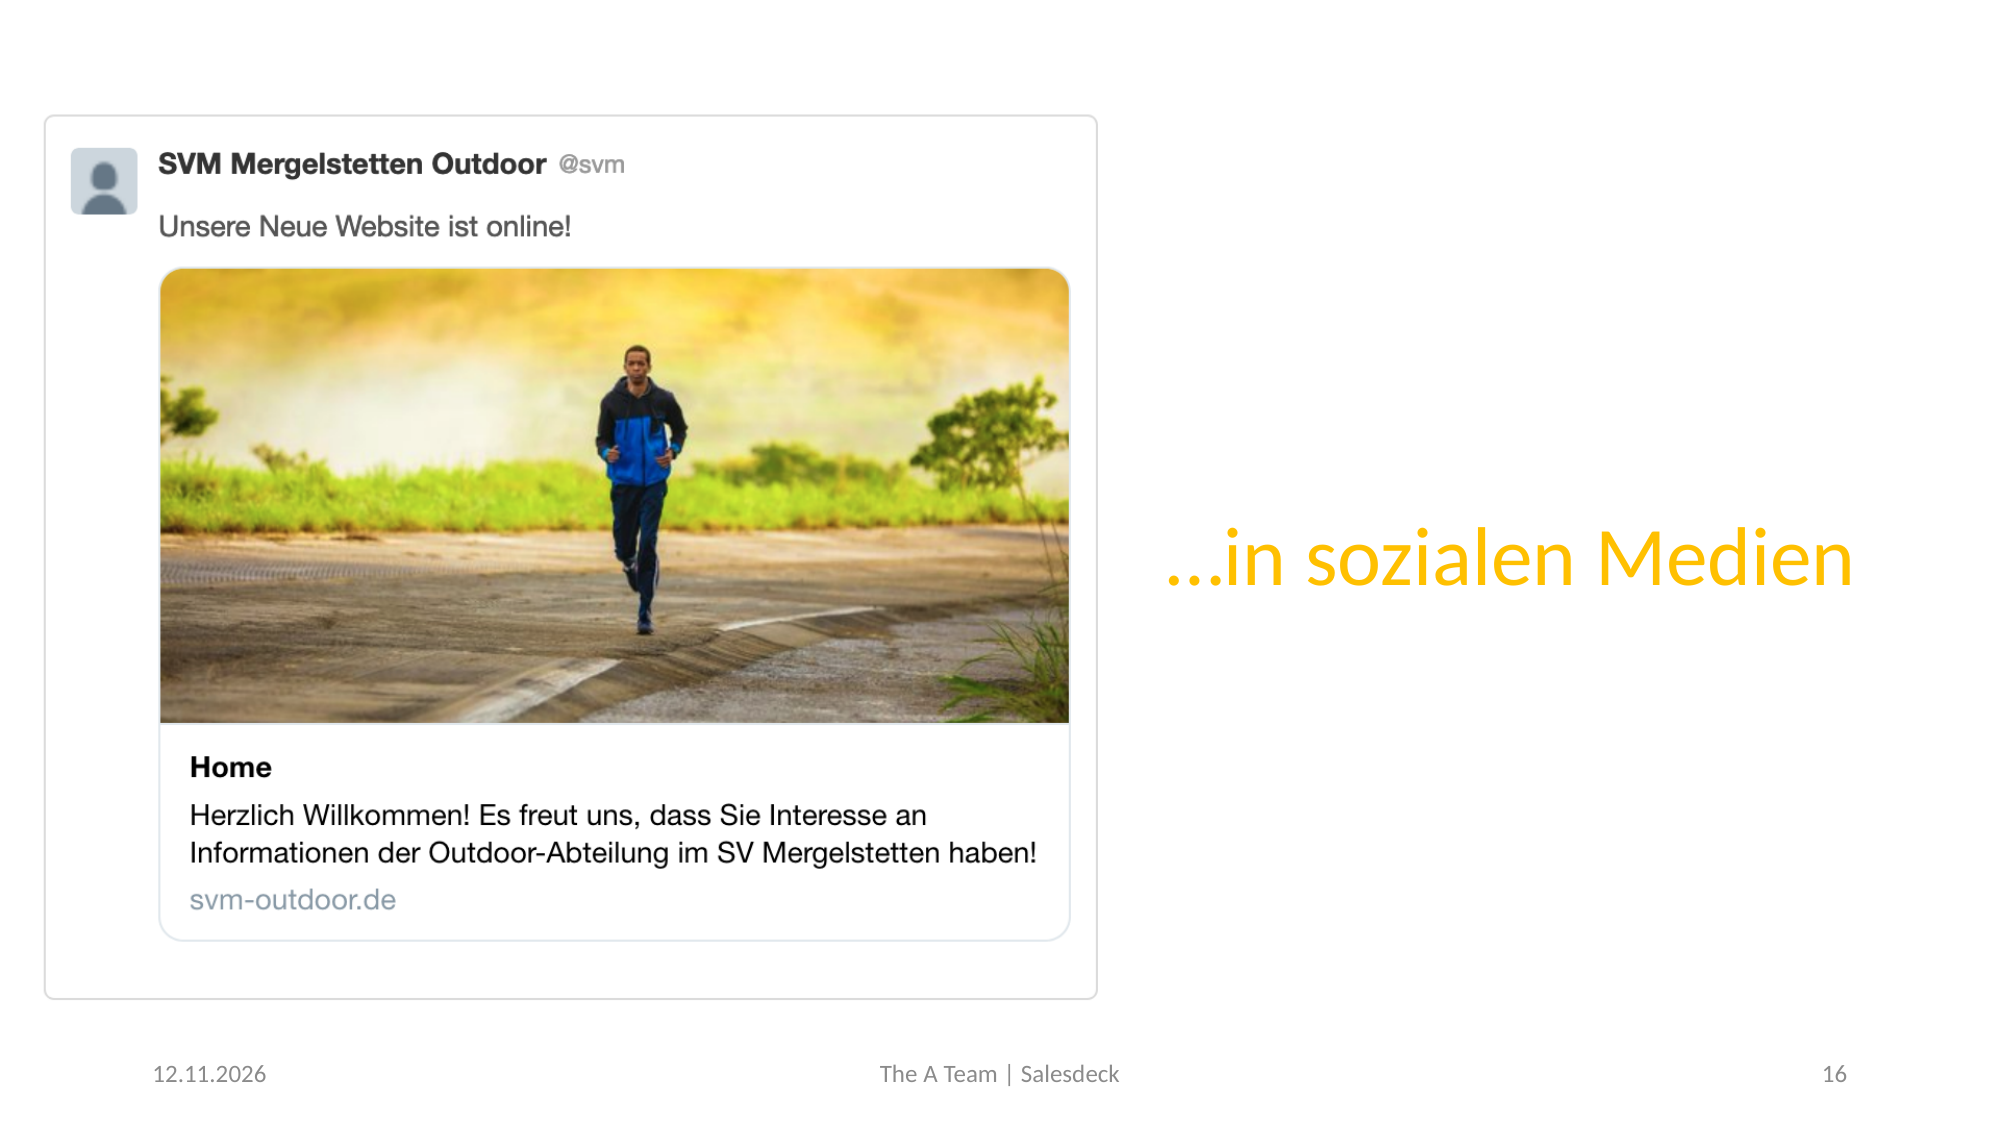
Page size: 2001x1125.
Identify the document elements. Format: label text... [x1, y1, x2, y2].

text_box …in sozialen Medien [1151, 494, 1872, 610]
slide_number 16 [1412, 1042, 1863, 1103]
footer The A Team | Salesdeck [662, 1042, 1338, 1103]
picture [0, 102, 1148, 1023]
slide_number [137, 1042, 588, 1103]
